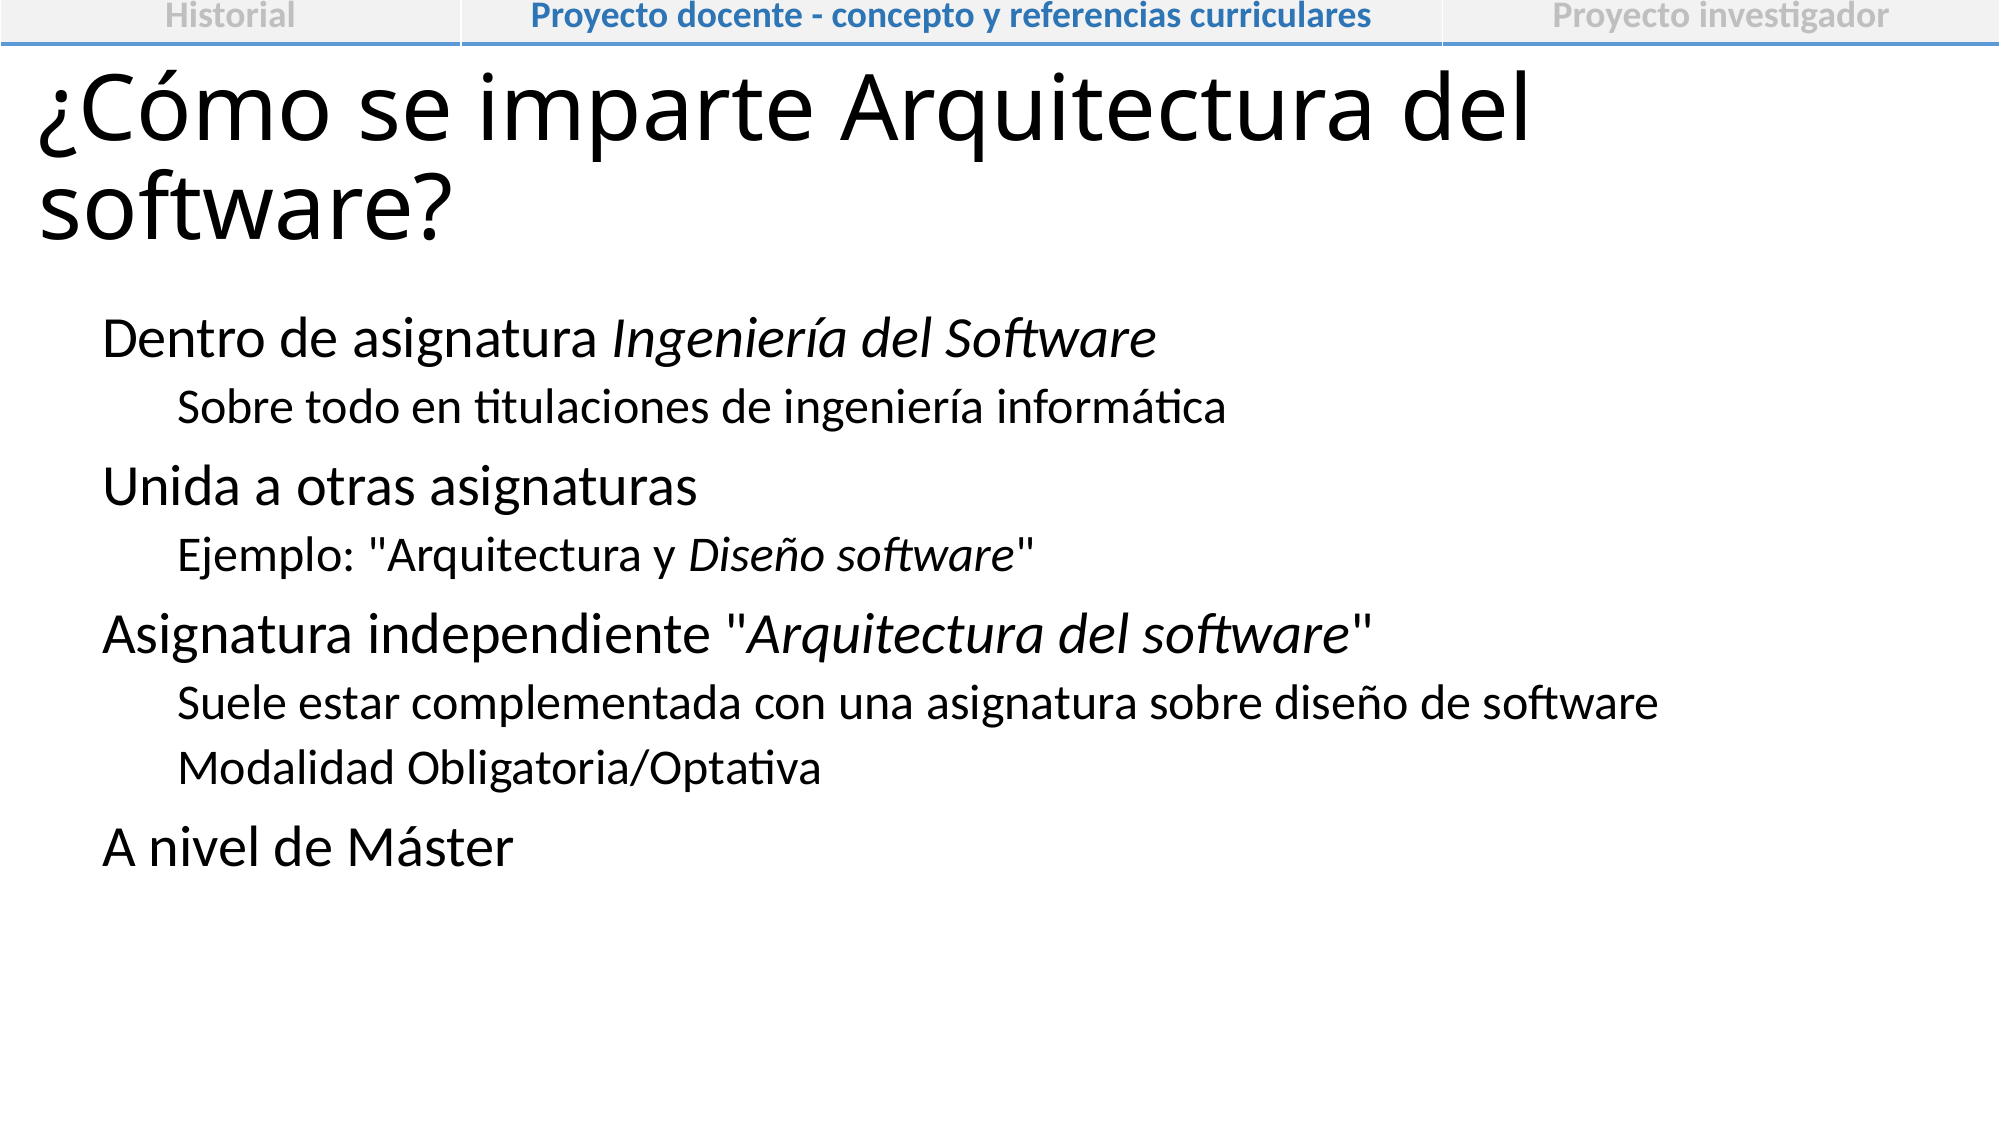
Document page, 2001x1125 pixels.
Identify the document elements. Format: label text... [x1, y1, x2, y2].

table_header Historial [1, 0, 460, 42]
table_header Proyecto docente - concepto y referencias curriculares [462, 0, 1442, 42]
list Dentro de asignatura Ingeniería del Software Sobre todo en titulaciones de ingeniería informática Unida a otras asignaturas Ejemplo: "Arquitectura y Diseño software" Asignatura independiente "Arquitectura del software" Suele estar complementada con una asignatura sobre diseño de software Modalidad Obligatoria/Optativa A nivel de Máster [87, 299, 1863, 919]
table_header Proyecto investigador [1443, 0, 1999, 42]
title ¿Cómo se imparte Arquitectura del software? [23, 51, 1749, 270]
